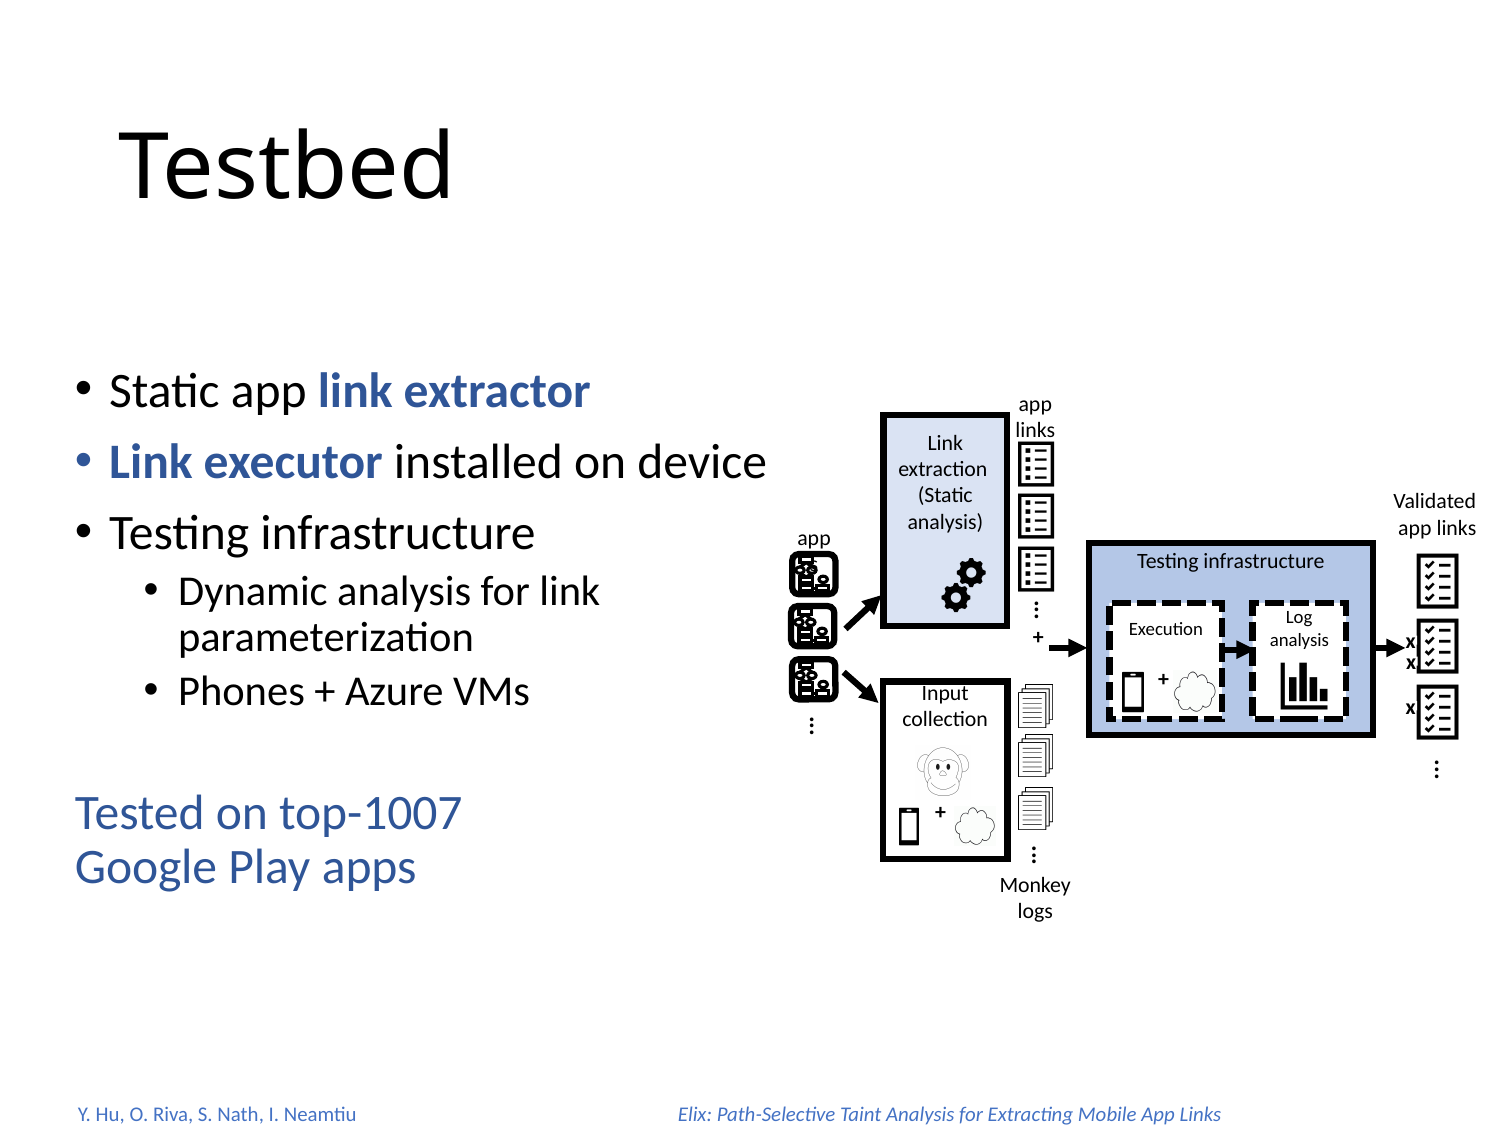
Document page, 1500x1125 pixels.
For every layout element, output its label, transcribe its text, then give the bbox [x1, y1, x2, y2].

title Testbed [103, 59, 1397, 278]
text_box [778, 382, 1500, 932]
list Static app link extractor Link executor installed on device Testing infrastructure Dynamic analysis for link parameterization Phones + Azure VMs Tested on top-1007 Google Play apps [59, 356, 785, 957]
